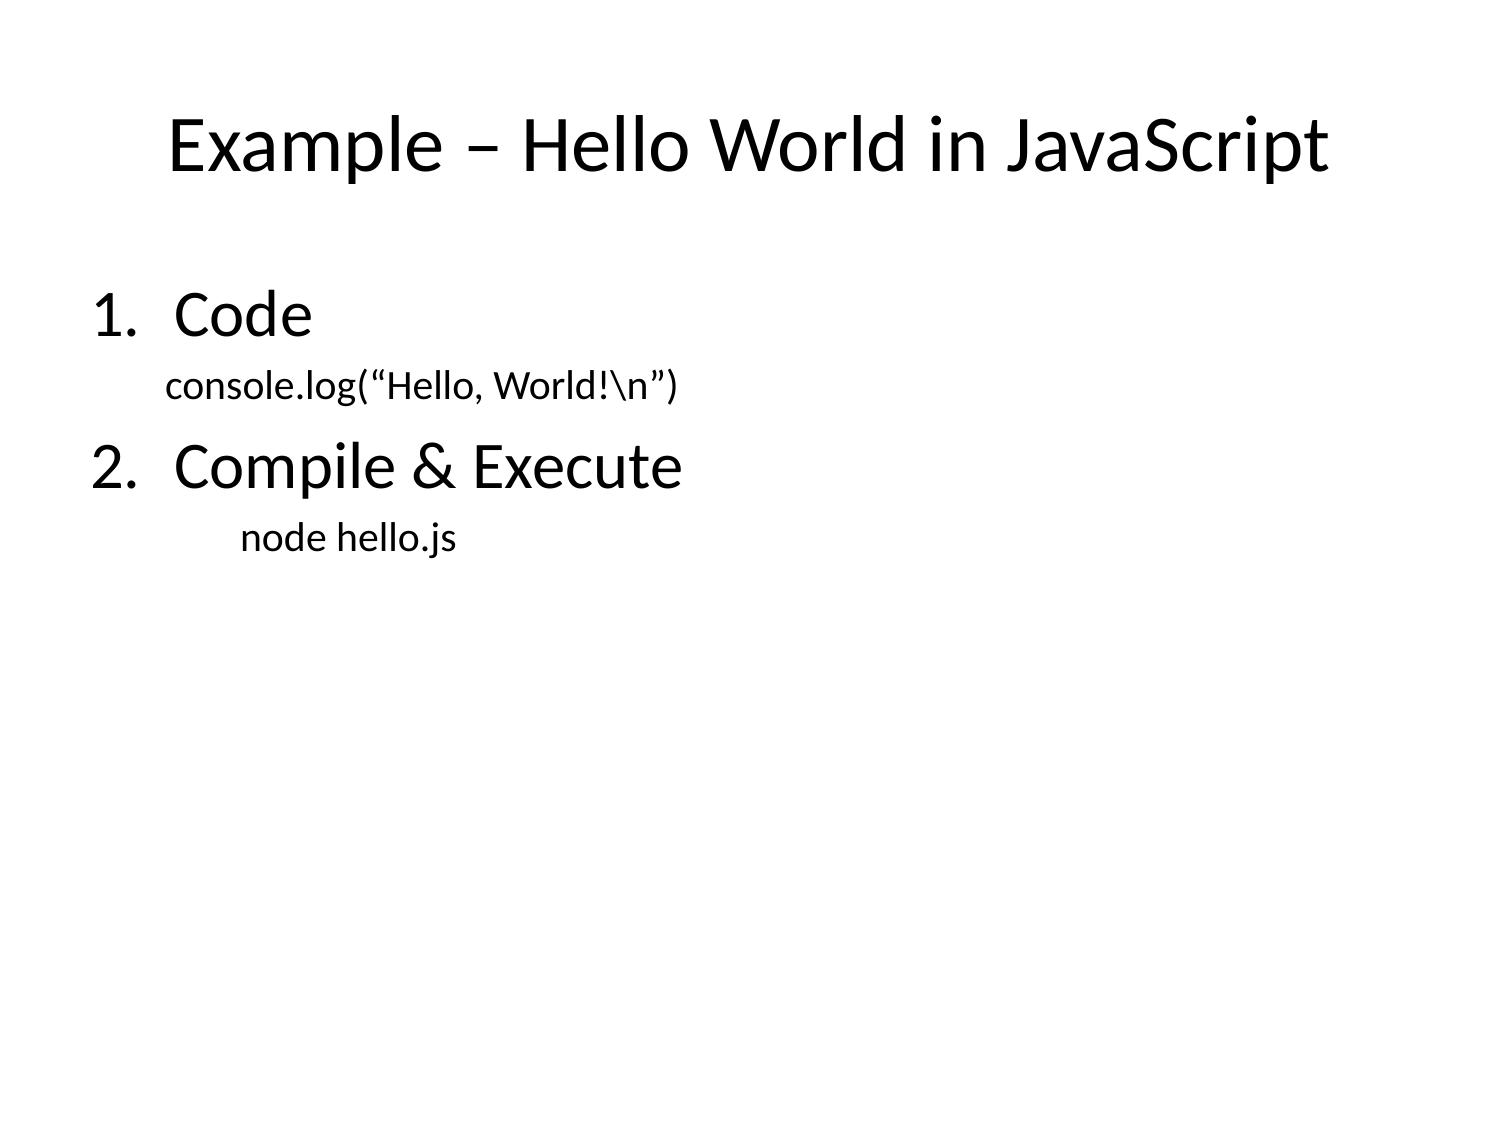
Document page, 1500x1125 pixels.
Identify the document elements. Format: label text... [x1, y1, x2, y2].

list Code console.log(“Hello, World!\n”) Compile & Execute node hello.js [75, 262, 1425, 1005]
title Example – Hello World in JavaScript [75, 45, 1425, 233]
